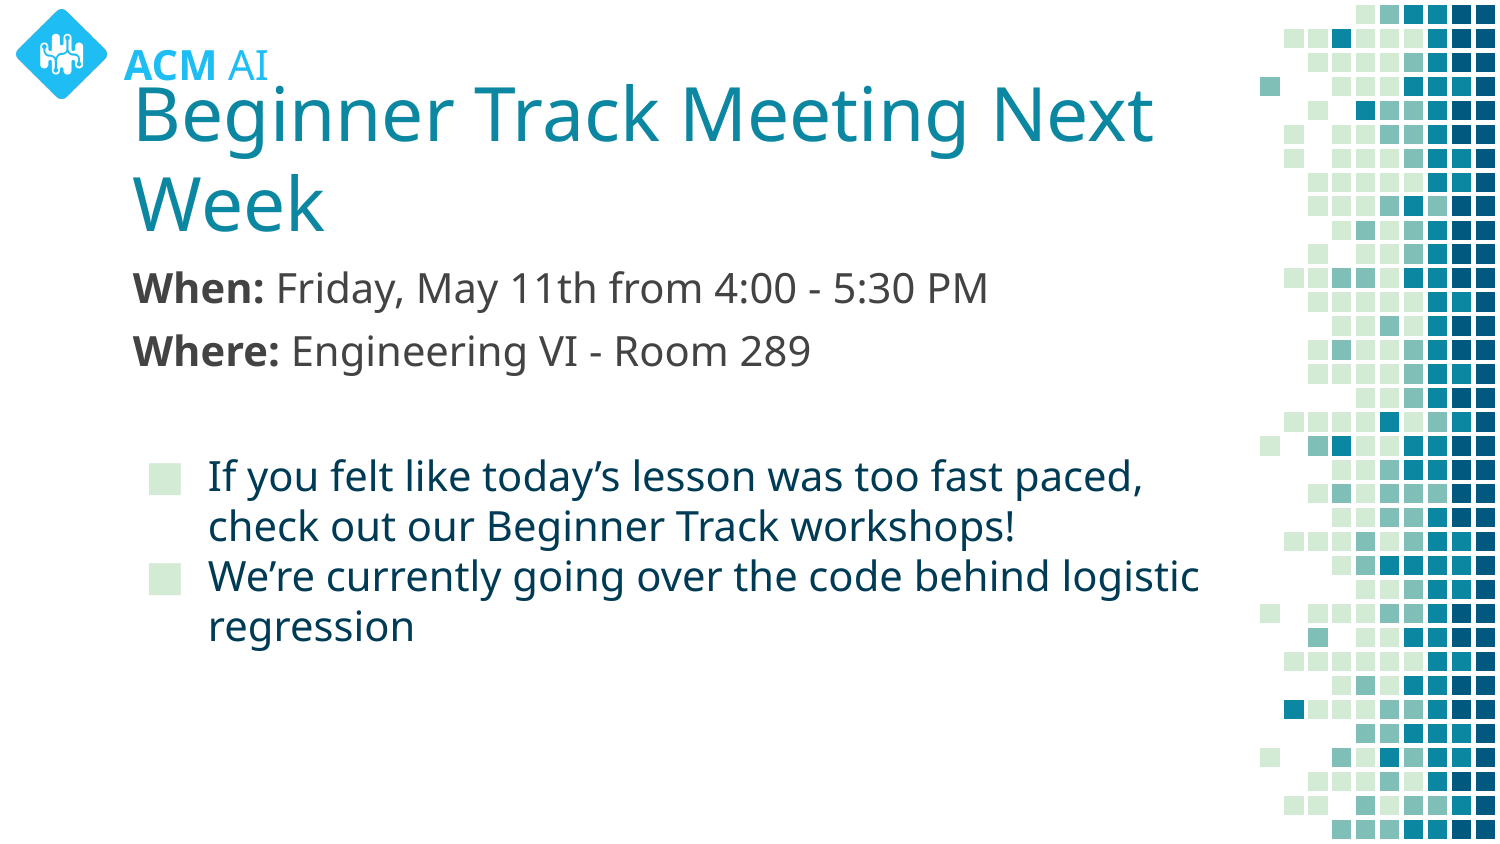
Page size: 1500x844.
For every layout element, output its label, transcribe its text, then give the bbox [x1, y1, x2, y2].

text_box ACM AI [111, 23, 291, 84]
picture [16, 8, 107, 100]
title Beginner Track Meeting Next Week [117, 121, 1227, 246]
list When: Friday, May 11th from 4:00 - 5:30 PM Where: Engineering VI - Room 289 If you felt like today’s lesson was too fast paced, check out our Beginner Track workshops! We’re currently going over the code behind logistic regression [117, 246, 1227, 736]
